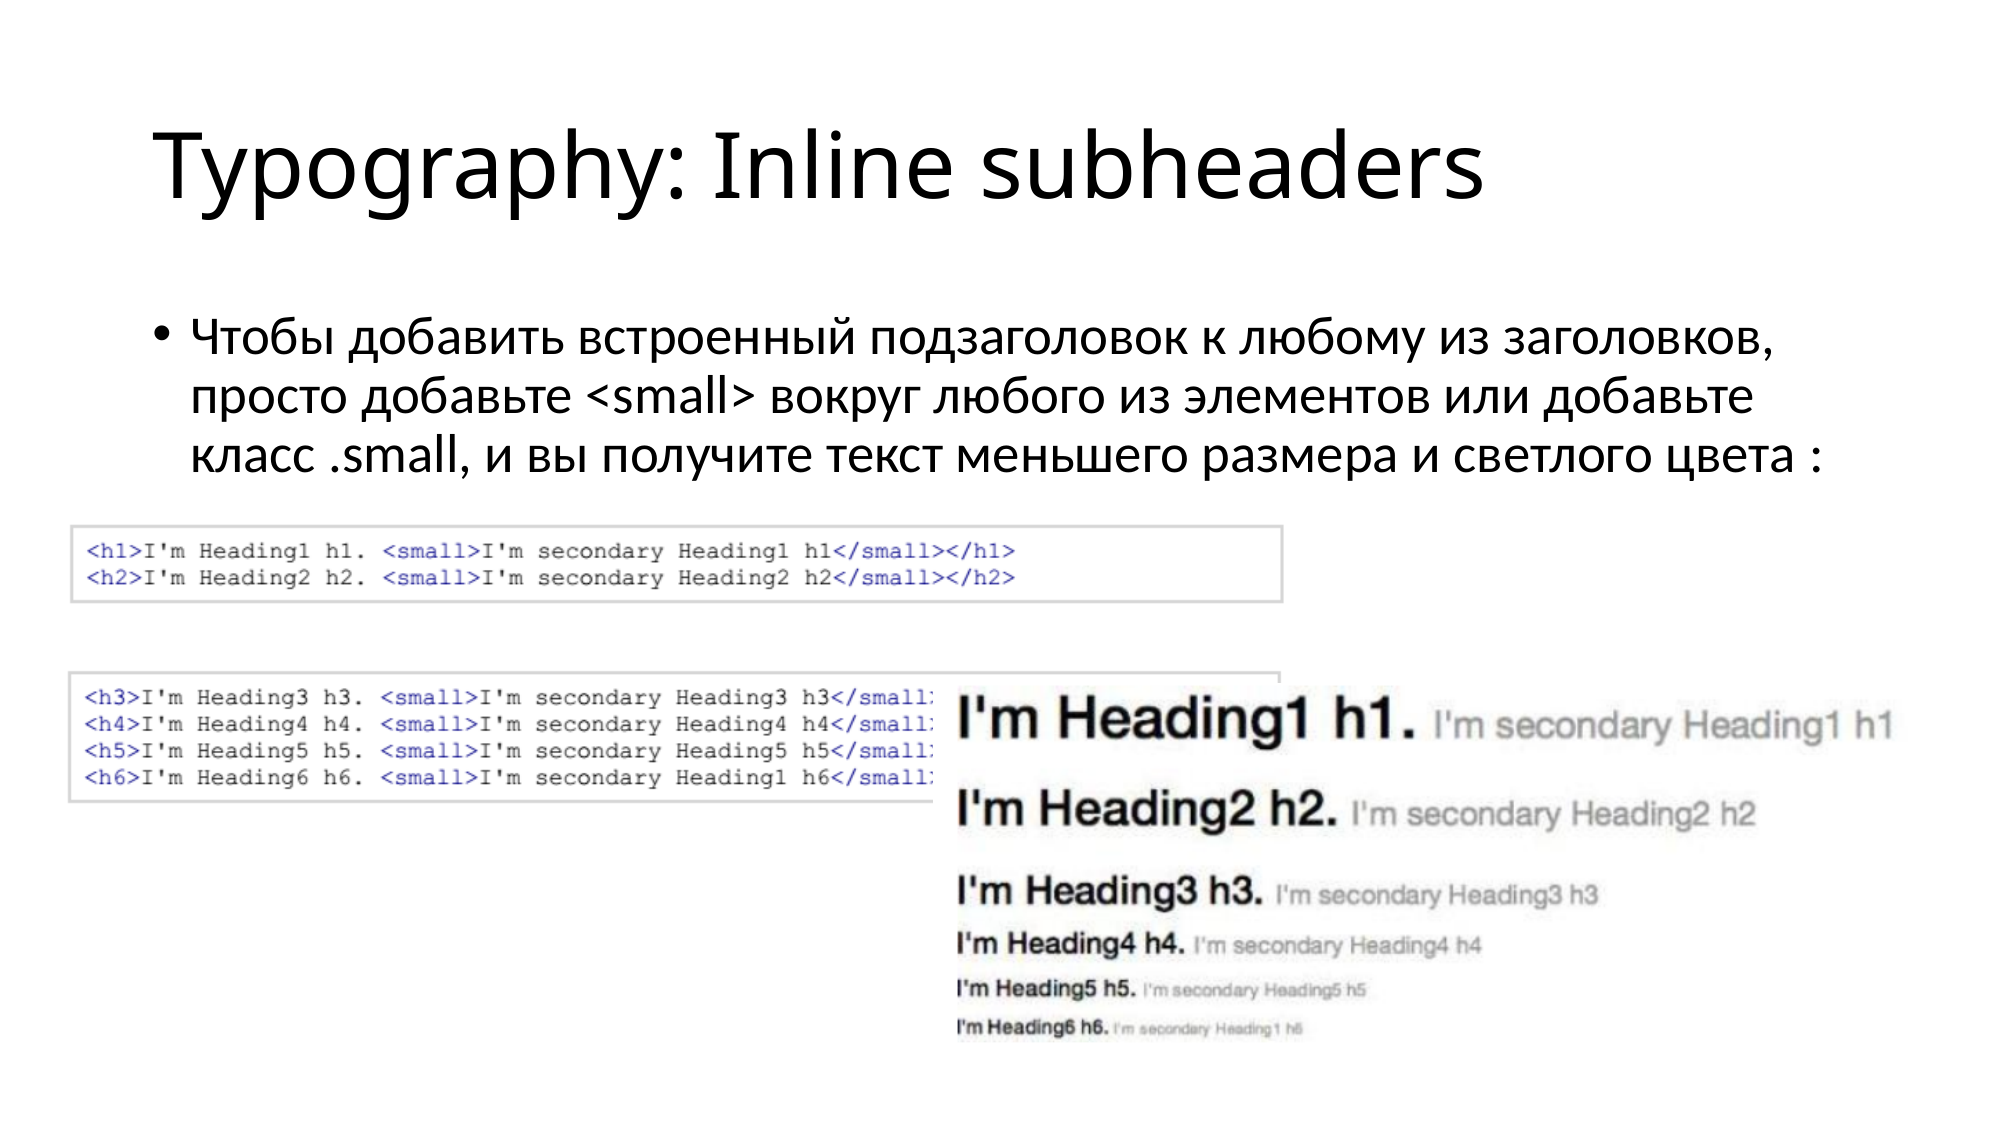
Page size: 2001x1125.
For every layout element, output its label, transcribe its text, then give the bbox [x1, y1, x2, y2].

title Typography: Inline subheaders [137, 59, 1863, 278]
list Чтобы добавить встроенный подзаголовок к любому из заголовков, просто добавьте <small> вокруг любого из элементов или добавьте класс .small, и вы получите текст меньшего размера и светлого цвета : [137, 299, 1863, 500]
picture [61, 522, 1287, 605]
picture [62, 662, 1917, 1048]
